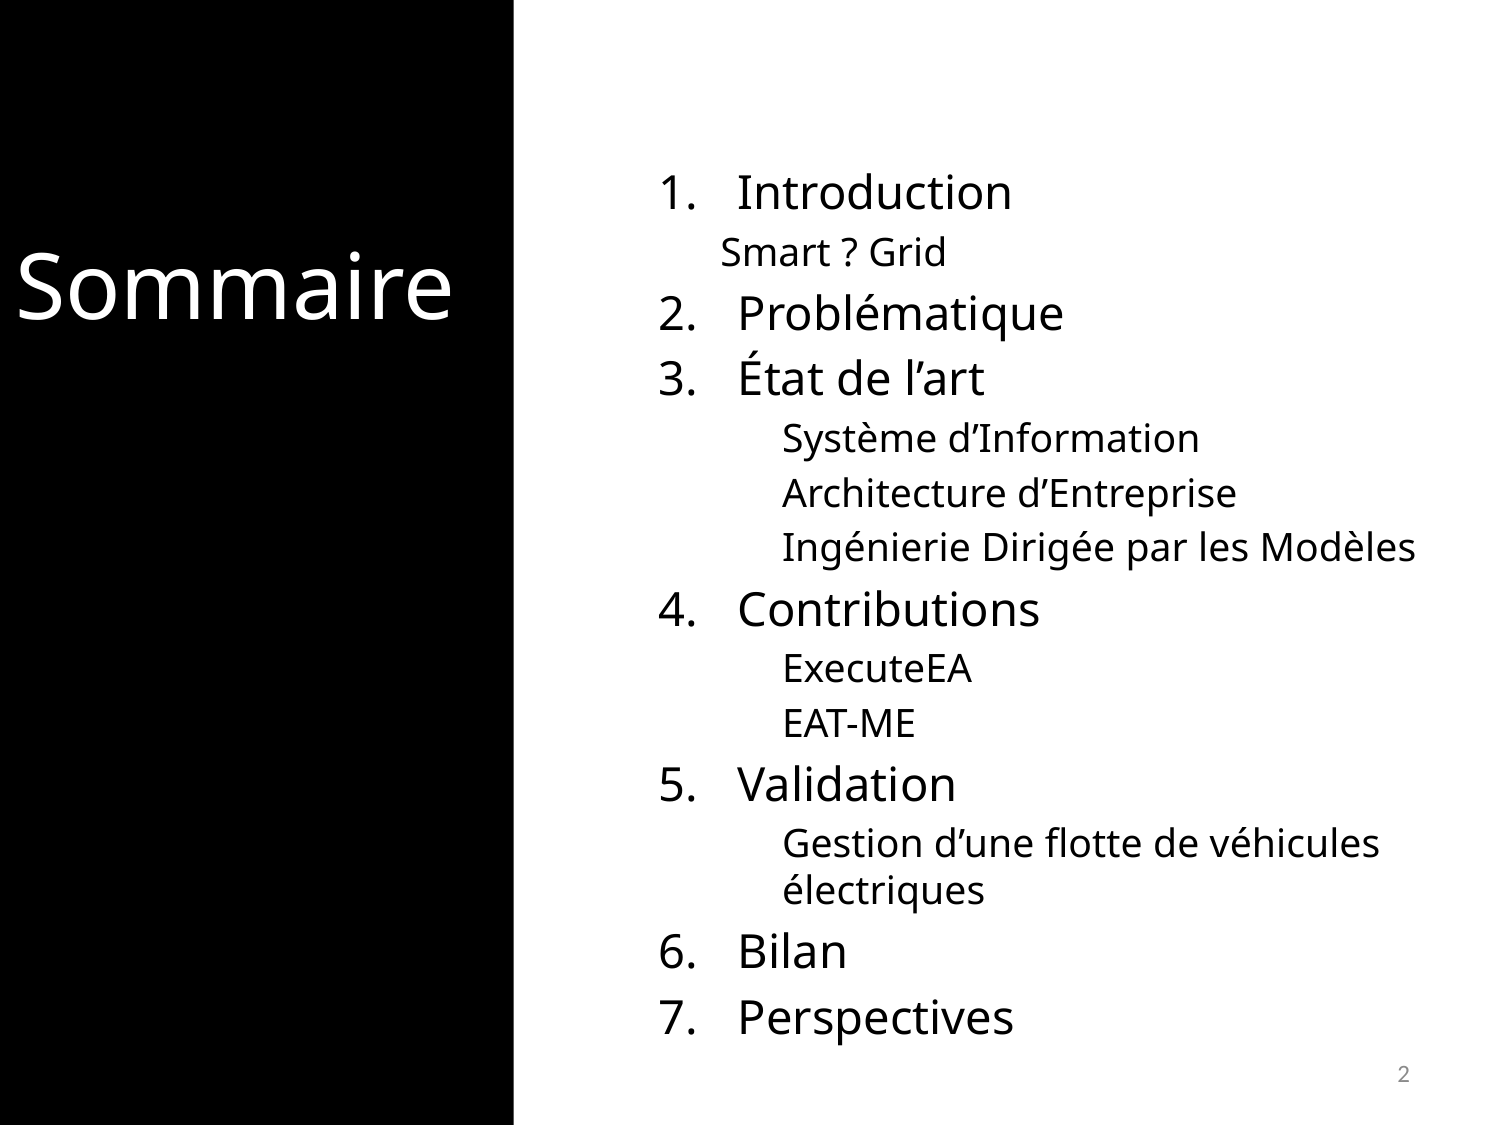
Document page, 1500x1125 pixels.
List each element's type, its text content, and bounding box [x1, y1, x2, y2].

slide_number 2 [1074, 1042, 1425, 1103]
list Introduction Smart ? Grid Problématique État de l’art Système d’Information Architecture d’Entreprise Ingénierie Dirigée par les Modèles Contributions ExecuteEA EAT-ME Validation Gestion d’une flotte de véhicules électriques Bilan Perspectives [643, 155, 1483, 1054]
title Sommaire [0, 0, 514, 1125]
